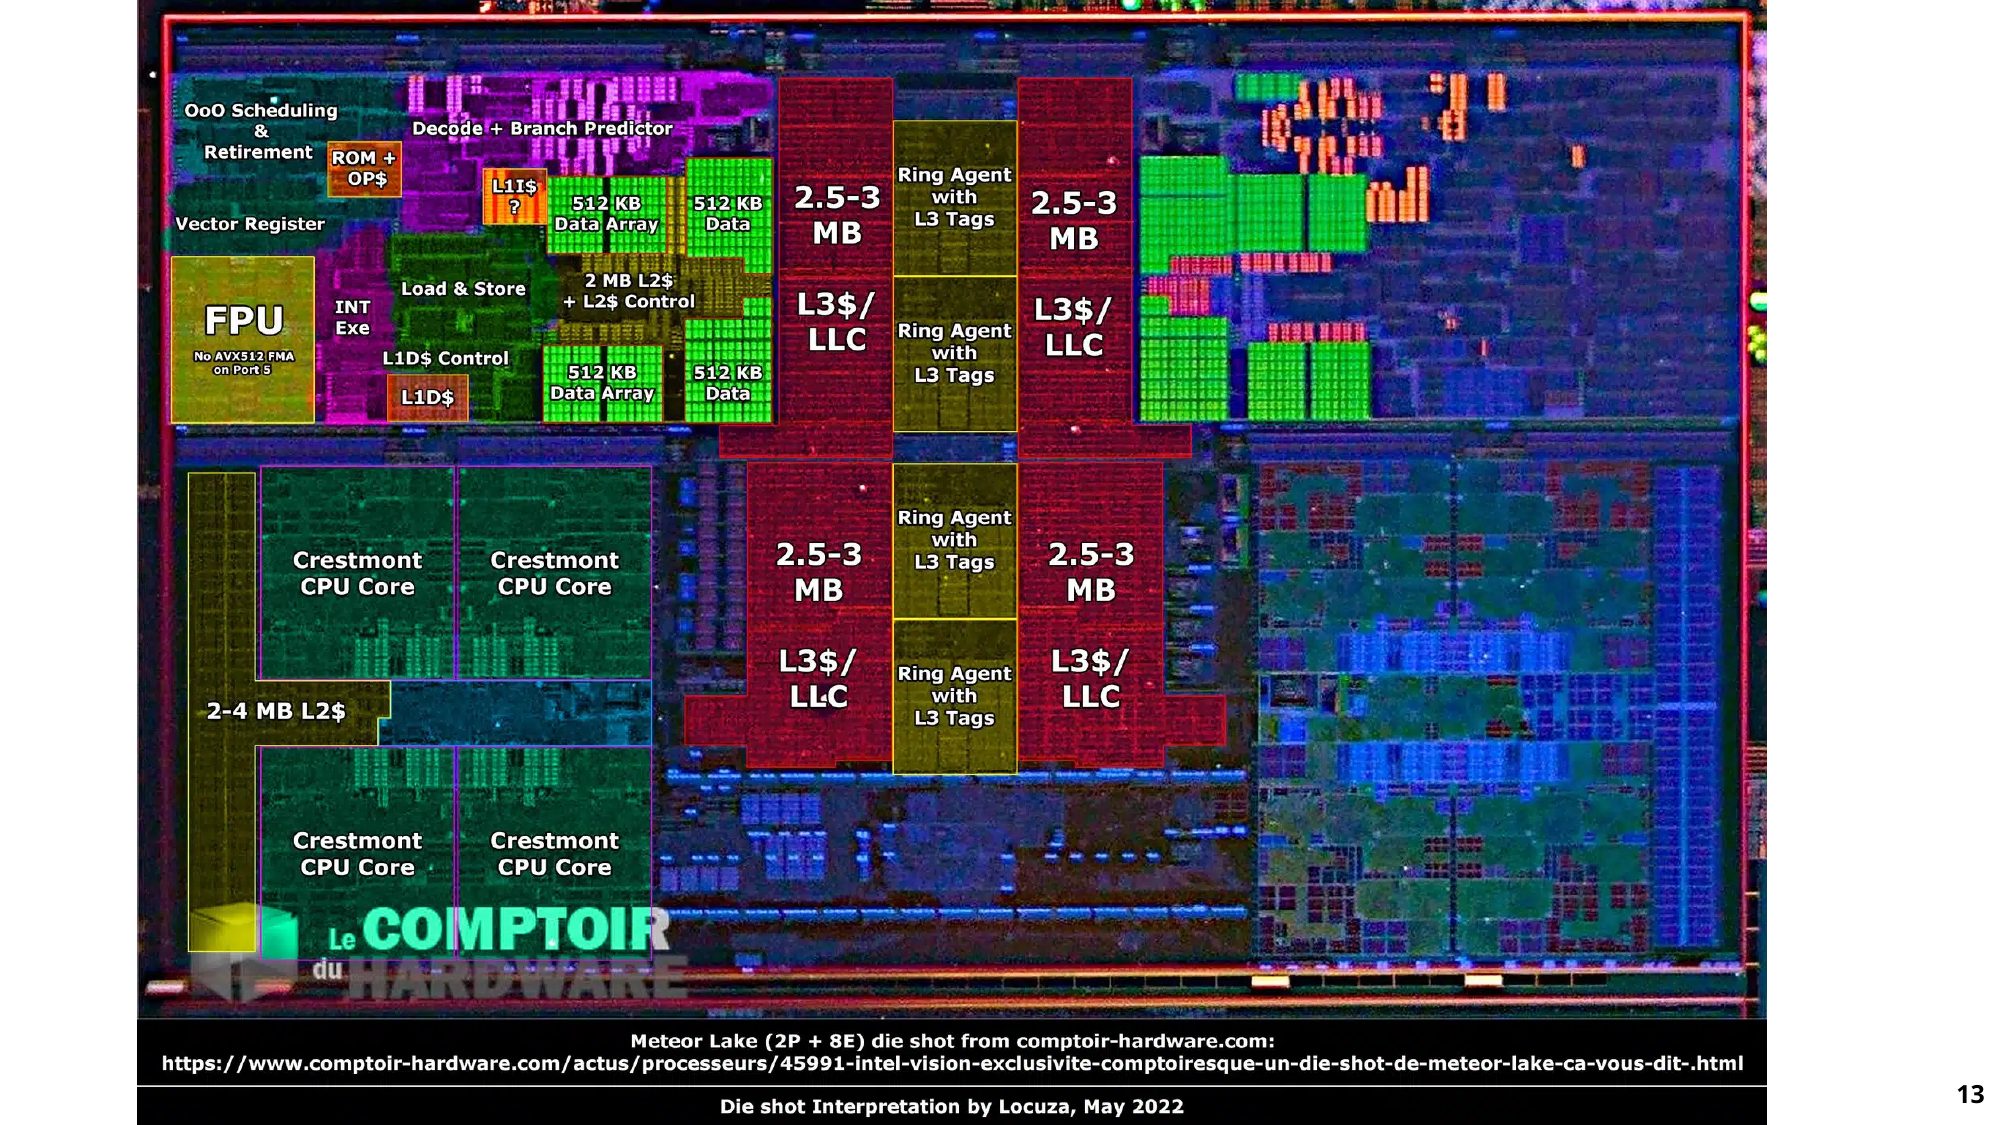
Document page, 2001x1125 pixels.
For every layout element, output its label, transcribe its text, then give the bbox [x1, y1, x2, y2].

slide_number 13 [1767, 1065, 2000, 1125]
picture [136, 0, 1767, 1125]
